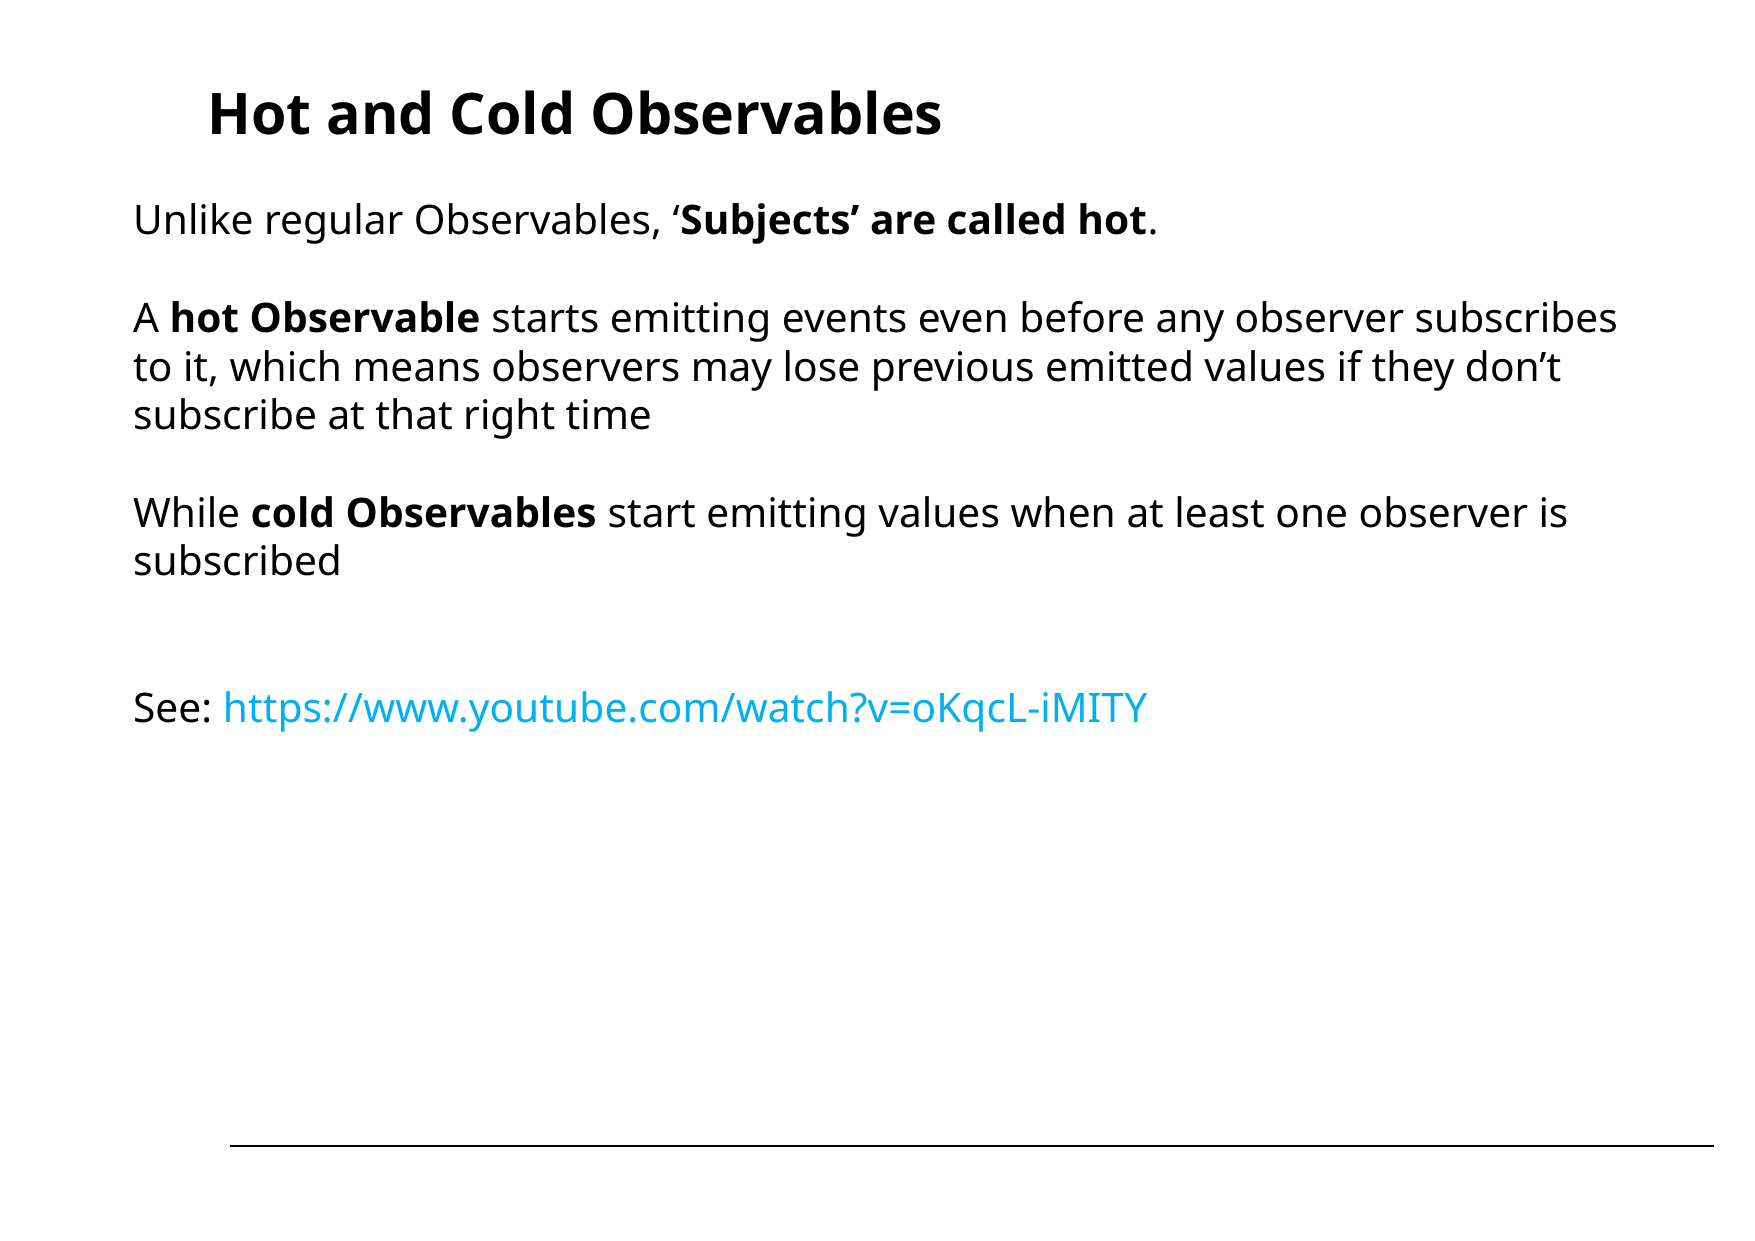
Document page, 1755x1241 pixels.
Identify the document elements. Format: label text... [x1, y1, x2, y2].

title Hot and Cold Observables [207, 77, 1547, 194]
list Unlike regular Observables, ‘Subjects’ are called hot. A hot Observable starts emitting events even before any observer subscribes to it, which means observers may lose previous emitted values if they don’t subscribe at that right time While cold Observables start emitting values when at least one observer is subscribed See: https://www.youtube.com/watch?v=oKqcL-iMITY [133, 194, 1621, 835]
